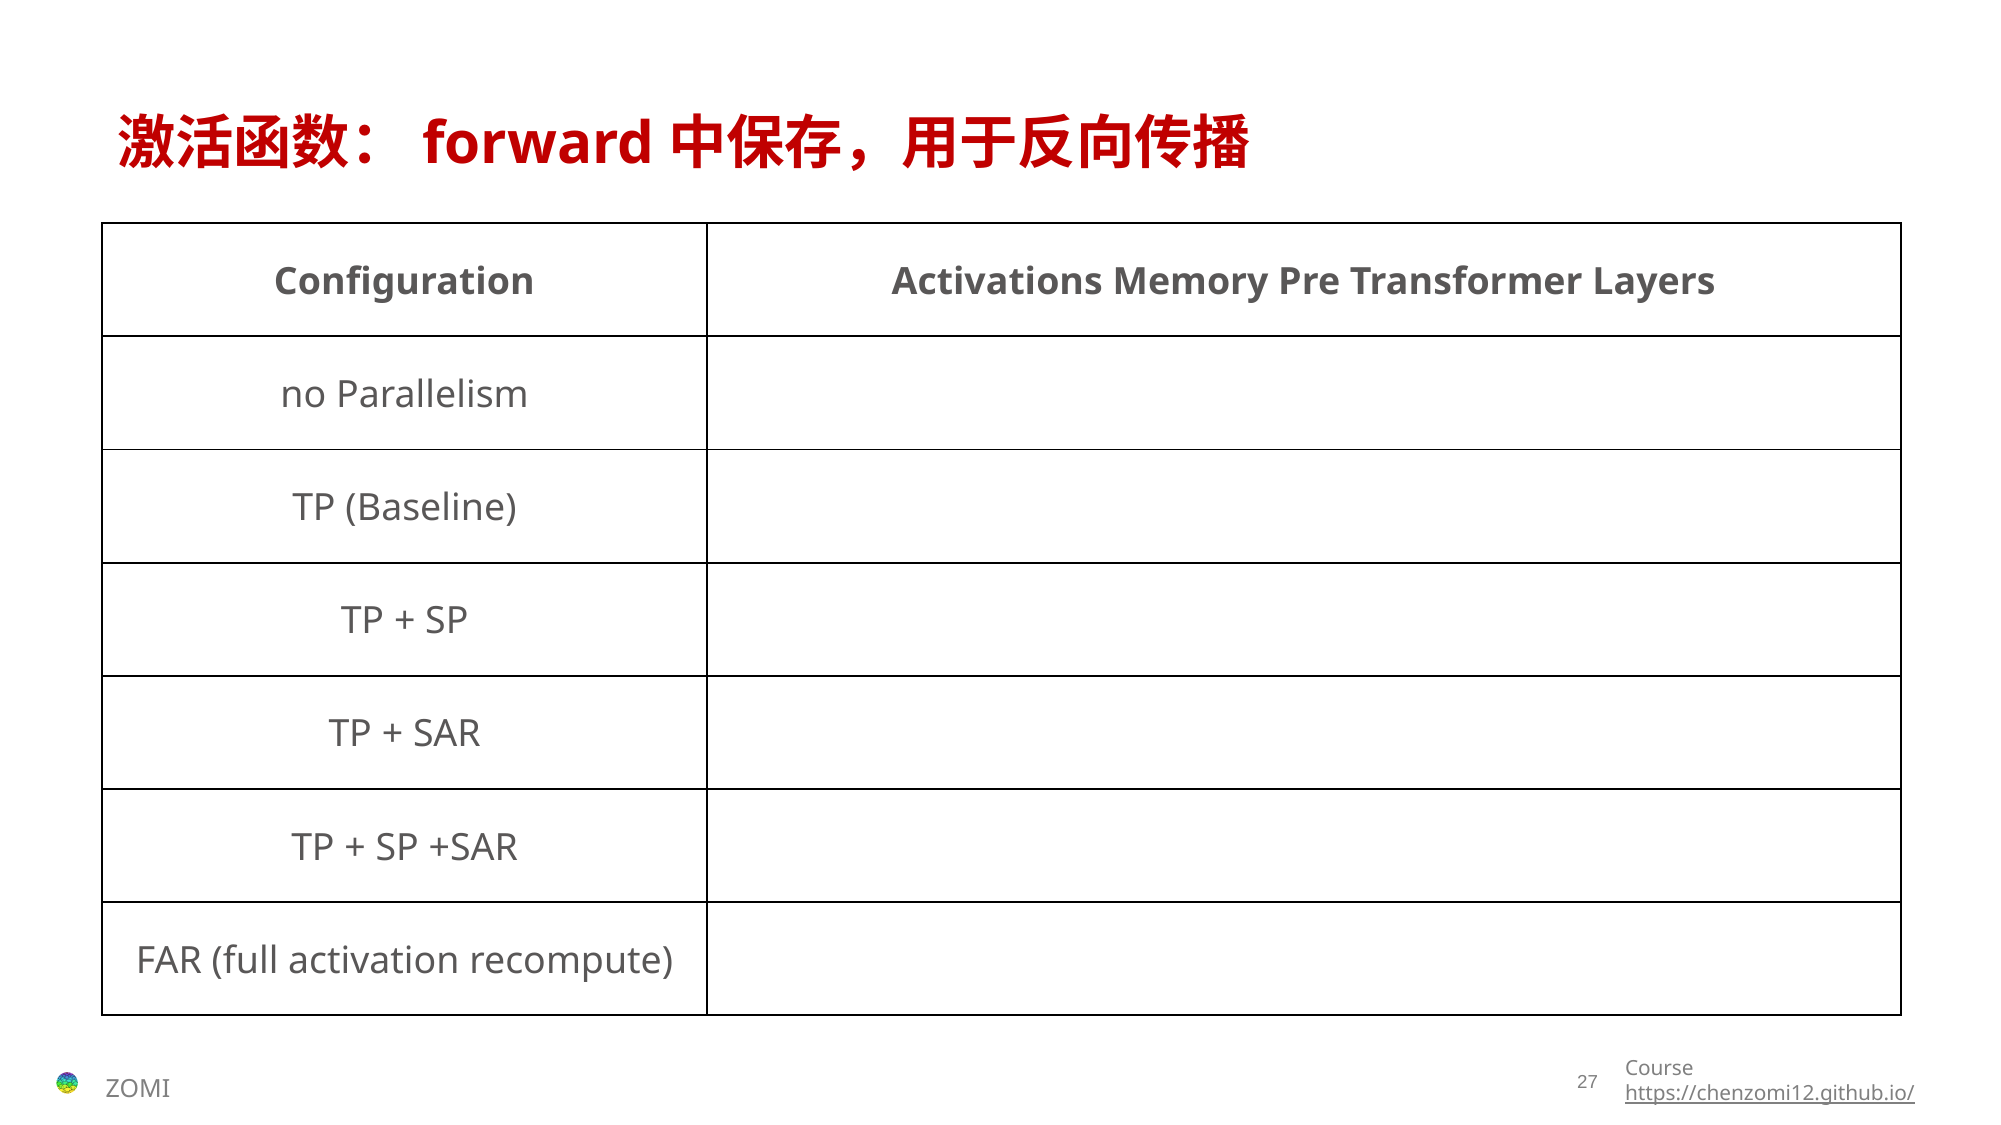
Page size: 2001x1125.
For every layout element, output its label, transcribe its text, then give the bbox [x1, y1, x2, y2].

picture [57, 1073, 77, 1093]
title 激活函数：forward中保存，用于反向传播 [102, 91, 1901, 189]
